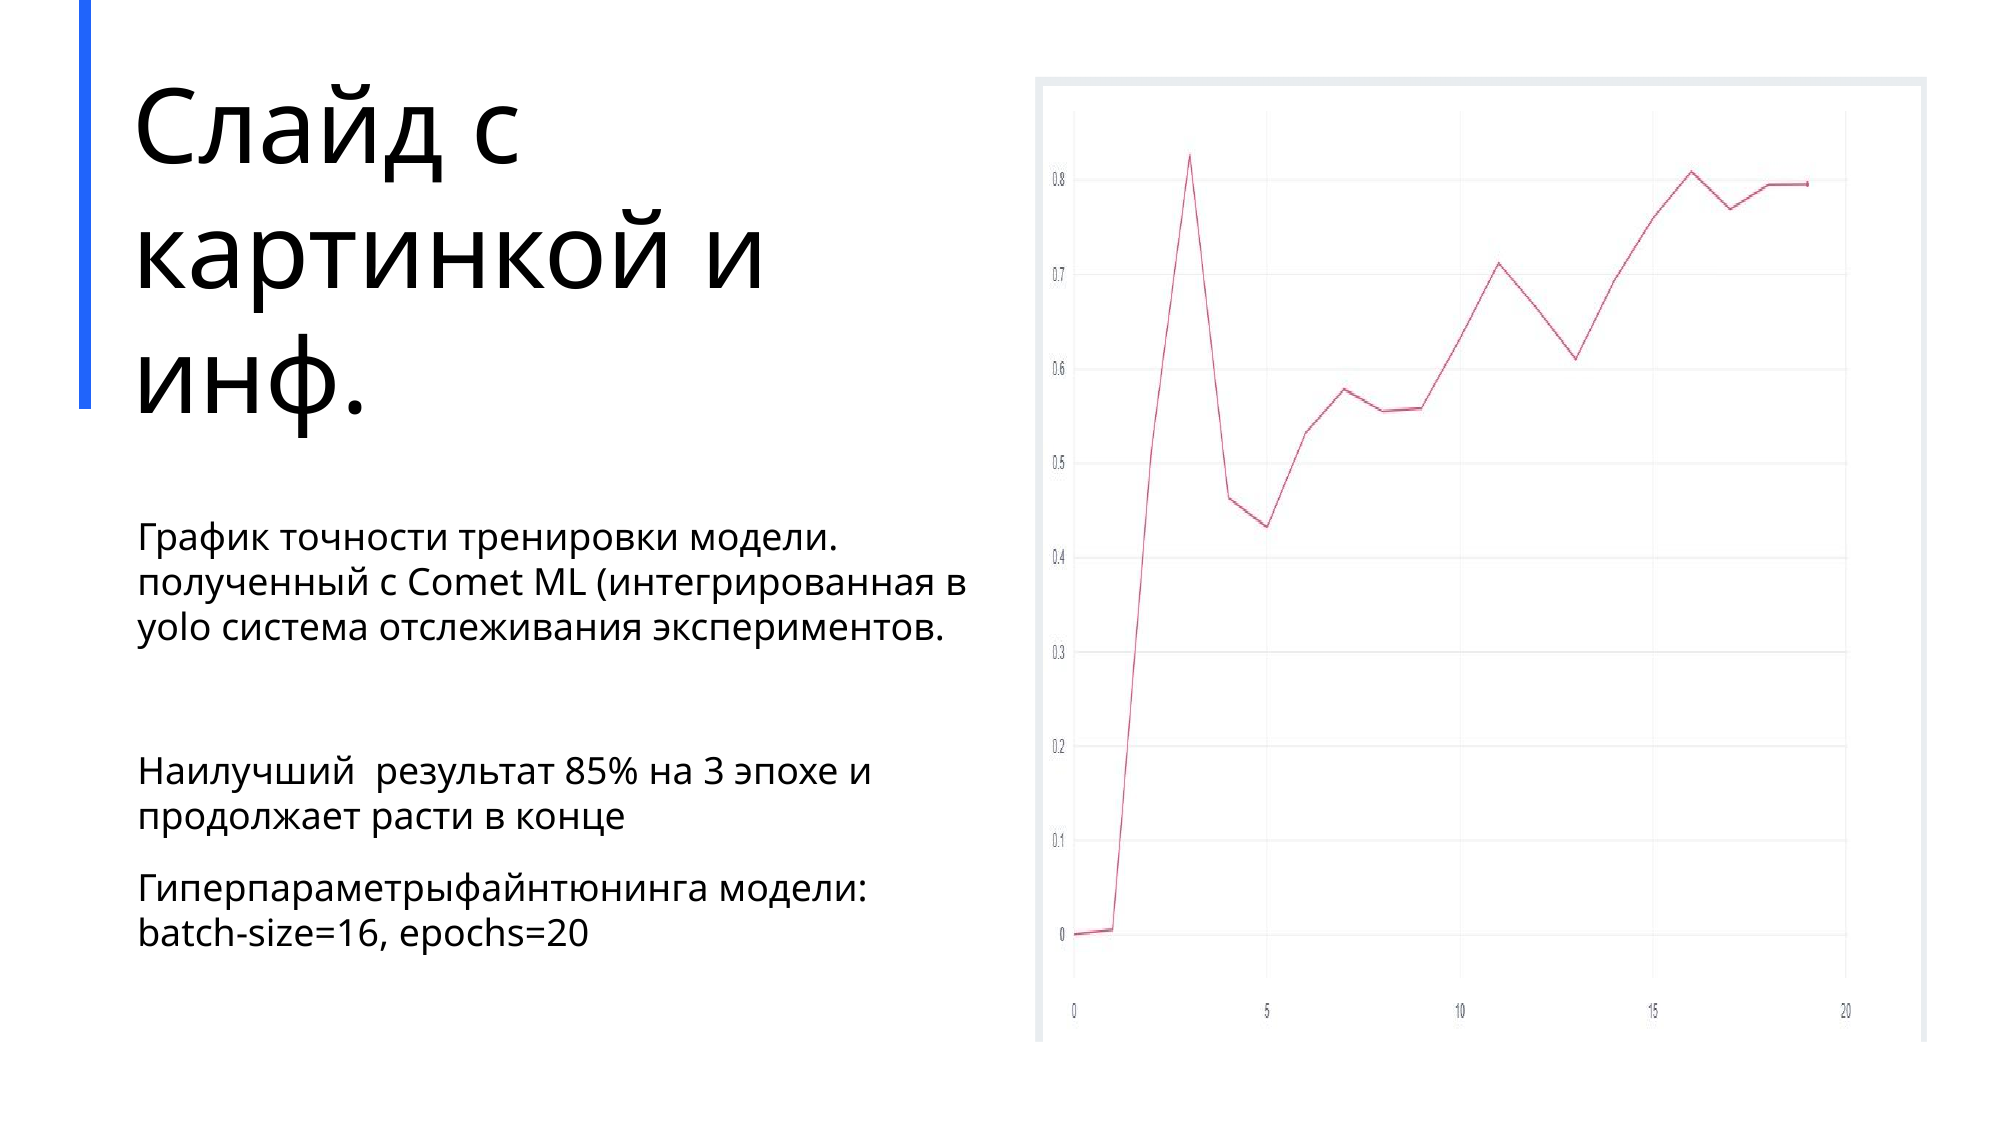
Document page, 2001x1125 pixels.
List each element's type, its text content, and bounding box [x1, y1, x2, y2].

picture [1035, 76, 1928, 1042]
title Слайд с картинкой и инф. [117, 153, 965, 341]
text_box График точности тренировки модели. полученный с Comet ML (интегрированная в yolo система отслеживания экспериментов. Наилучший результат 85% на 3 эпохе и продолжает расти в конце Гиперпараметрыфайнтюнинга модели: batch-size=16, epochs=20 [117, 503, 994, 1042]
